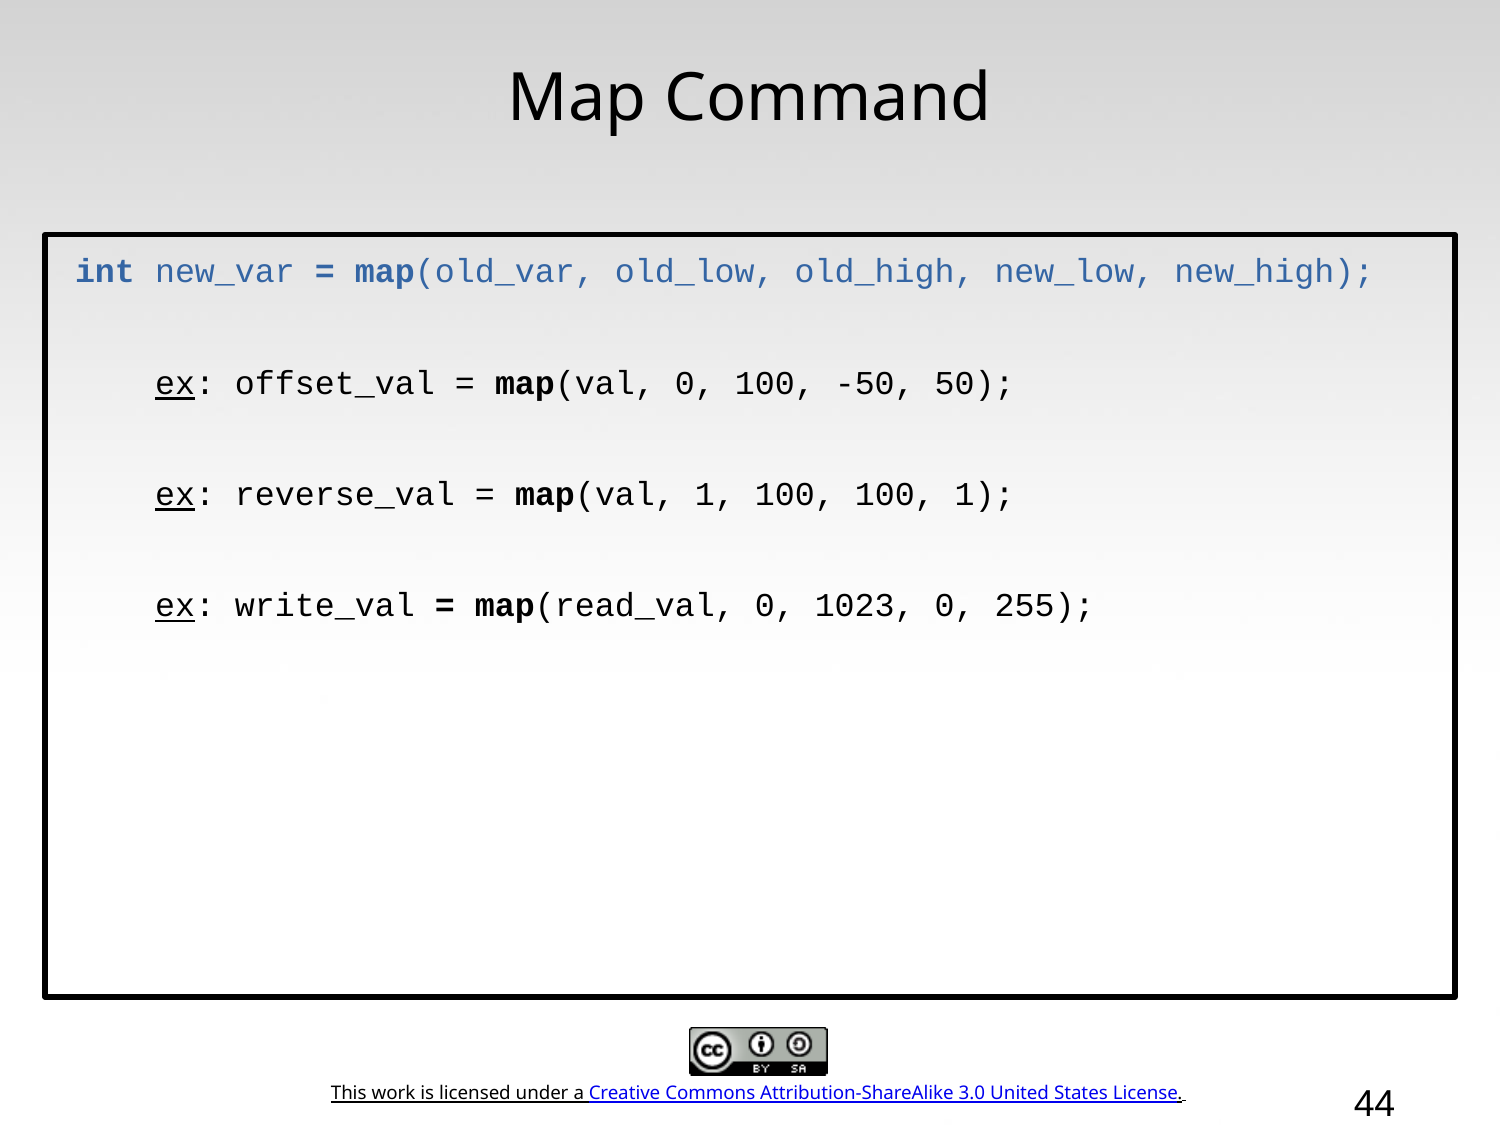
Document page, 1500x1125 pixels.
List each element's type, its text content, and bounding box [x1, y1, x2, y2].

picture [0, 0, 1500, 1125]
list int new_var = map(old_var, old_low, old_high, new_low, new_high); ex: offset_val = map(val, 0, 100, -50, 50); ex: reverse_val = map(val, 1, 100, 100, 1); ex: write_val = map(read_val, 0, 1023, 0, 255); [45, 234, 1455, 998]
title Map Command [112, 0, 1388, 188]
